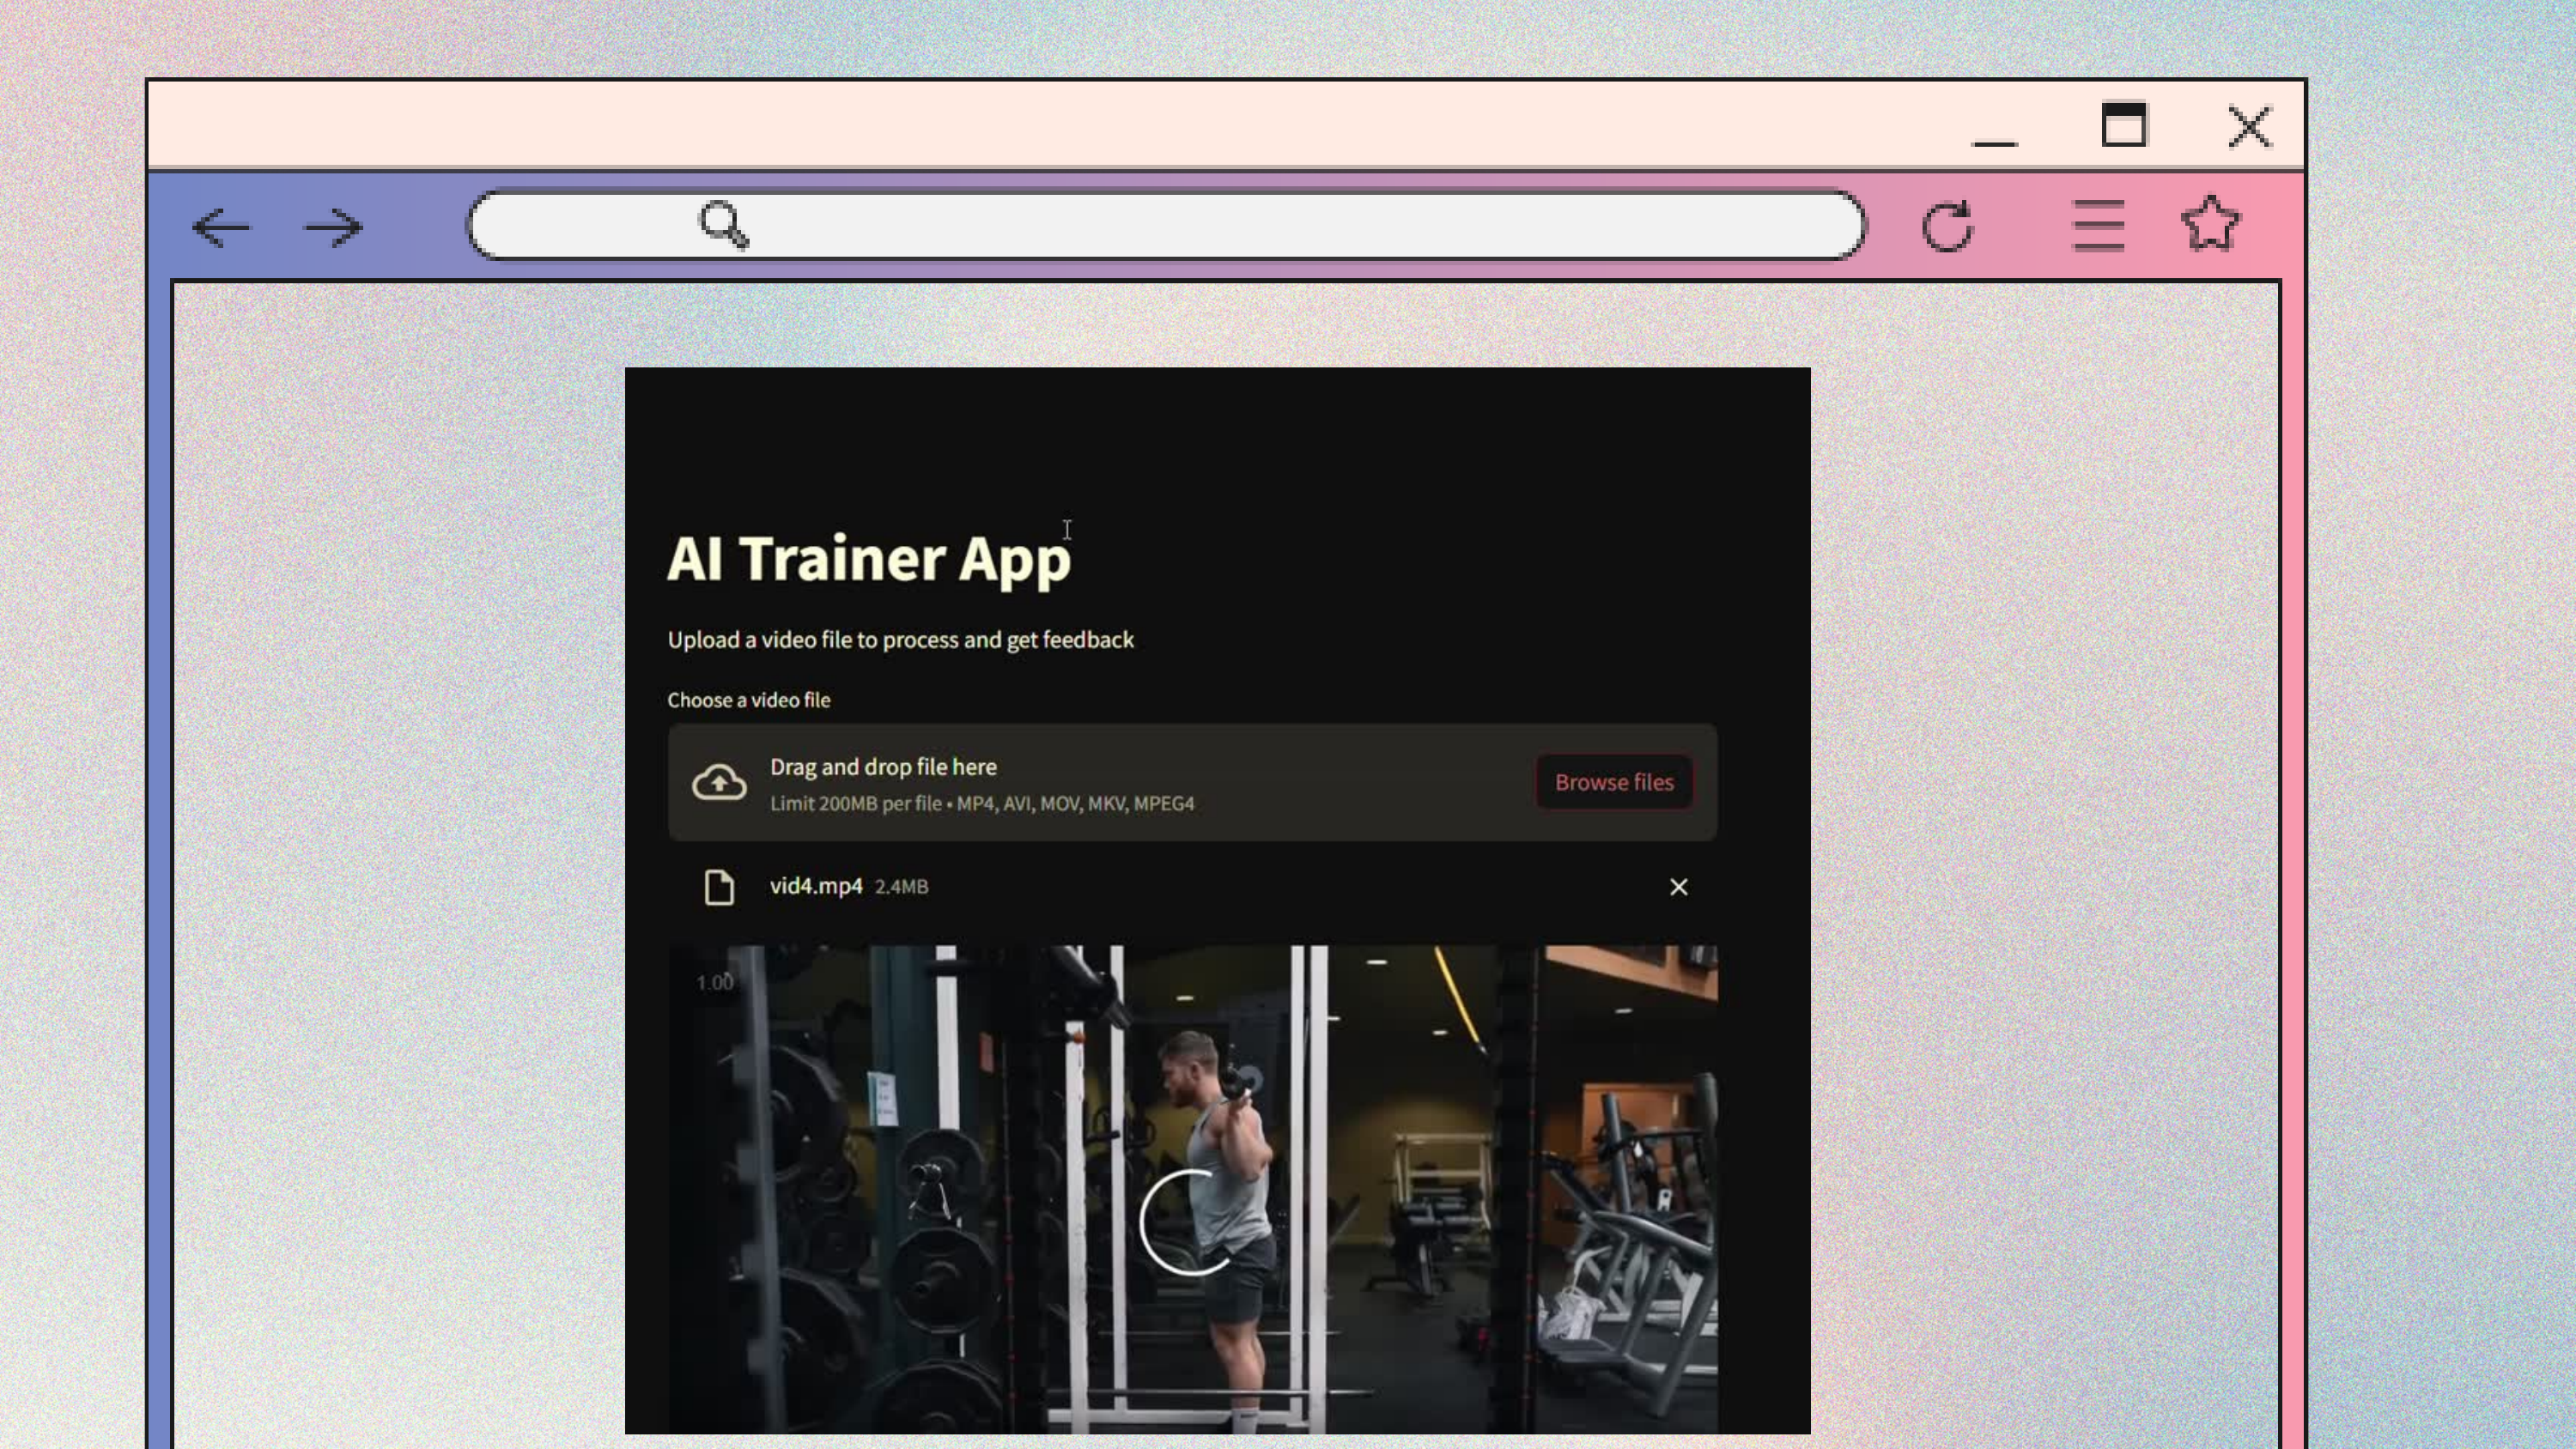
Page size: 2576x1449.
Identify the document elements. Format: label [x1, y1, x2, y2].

text_box [0, 0, 2576, 1449]
text_box [624, 367, 1813, 1436]
text_box [144, 77, 2309, 1449]
